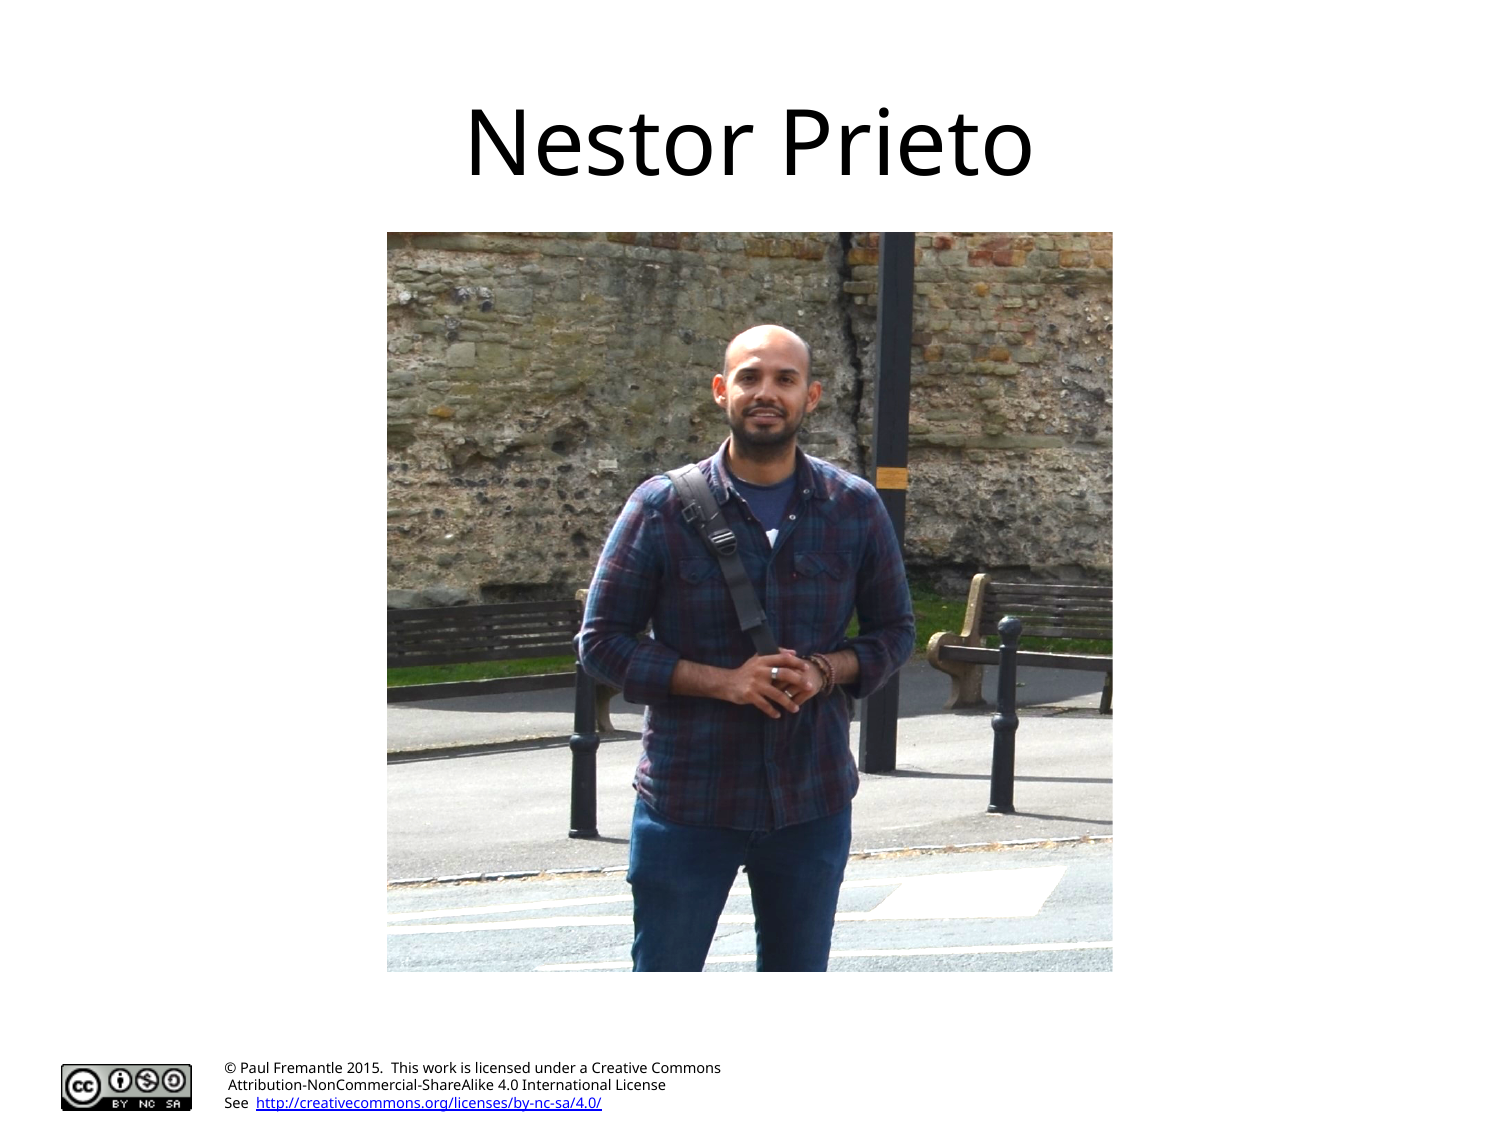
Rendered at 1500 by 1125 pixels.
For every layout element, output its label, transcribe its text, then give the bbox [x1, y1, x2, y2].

title Nestor Prieto [75, 45, 1425, 233]
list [386, 232, 1113, 972]
picture [61, 1064, 192, 1111]
